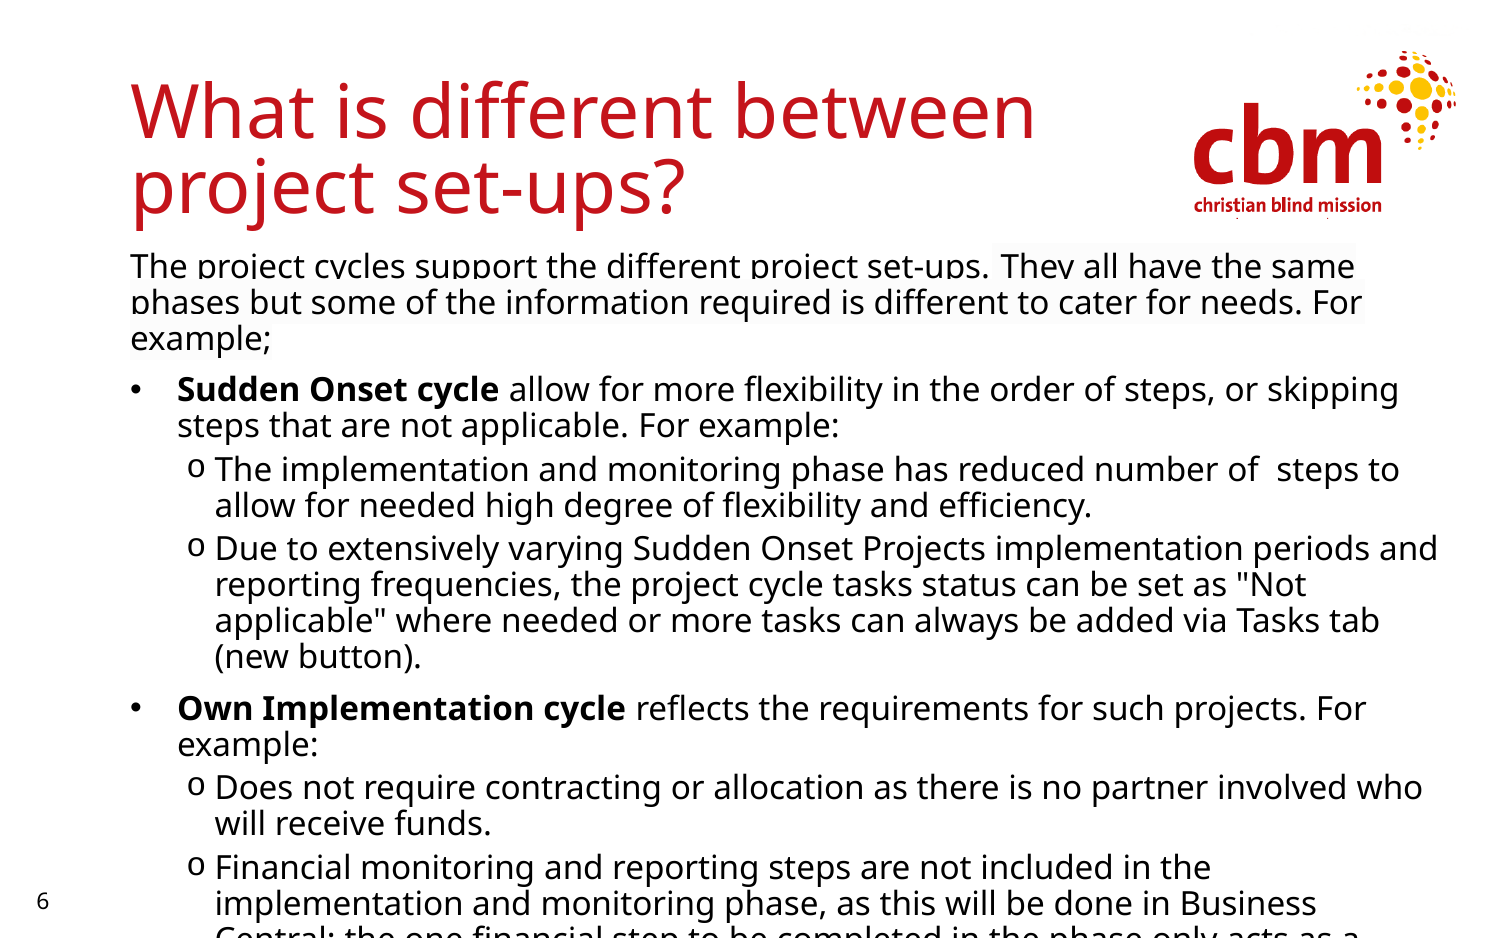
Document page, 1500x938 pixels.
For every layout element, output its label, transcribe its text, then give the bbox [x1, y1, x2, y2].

picture [1166, 24, 1490, 236]
slide_number 6 [21, 878, 472, 938]
title What is different between project set-ups? [130, 77, 1370, 225]
list The project cycles support the different project set-ups. They all have the same phases but some of the information required is different to cater for needs. For example; Sudden Onset cycle allow for more flexibility in the order of steps, or skipping steps that are not applicable. For example: The implementation and monitoring phase has reduced number of steps to allow for needed high degree of flexibility and efficiency. Due to extensively varying Sudden Onset Projects implementation periods and reporting frequencies, the project cycle tasks status can be set as "Not applicable" where needed or more tasks can always be added via Tasks tab (new button). Own Implementation cycle reflects the requirements for such projects. For example: Does not require contracting or allocation as there is no partner involved who will receive funds. Financial monitoring and reporting steps are not included in the implementation and monitoring phase, as this will be done in Business Central; the one financial step to be completed in the phase only acts as a confirmation that the required financial obligations have been fulfilled. [130, 249, 1447, 910]
